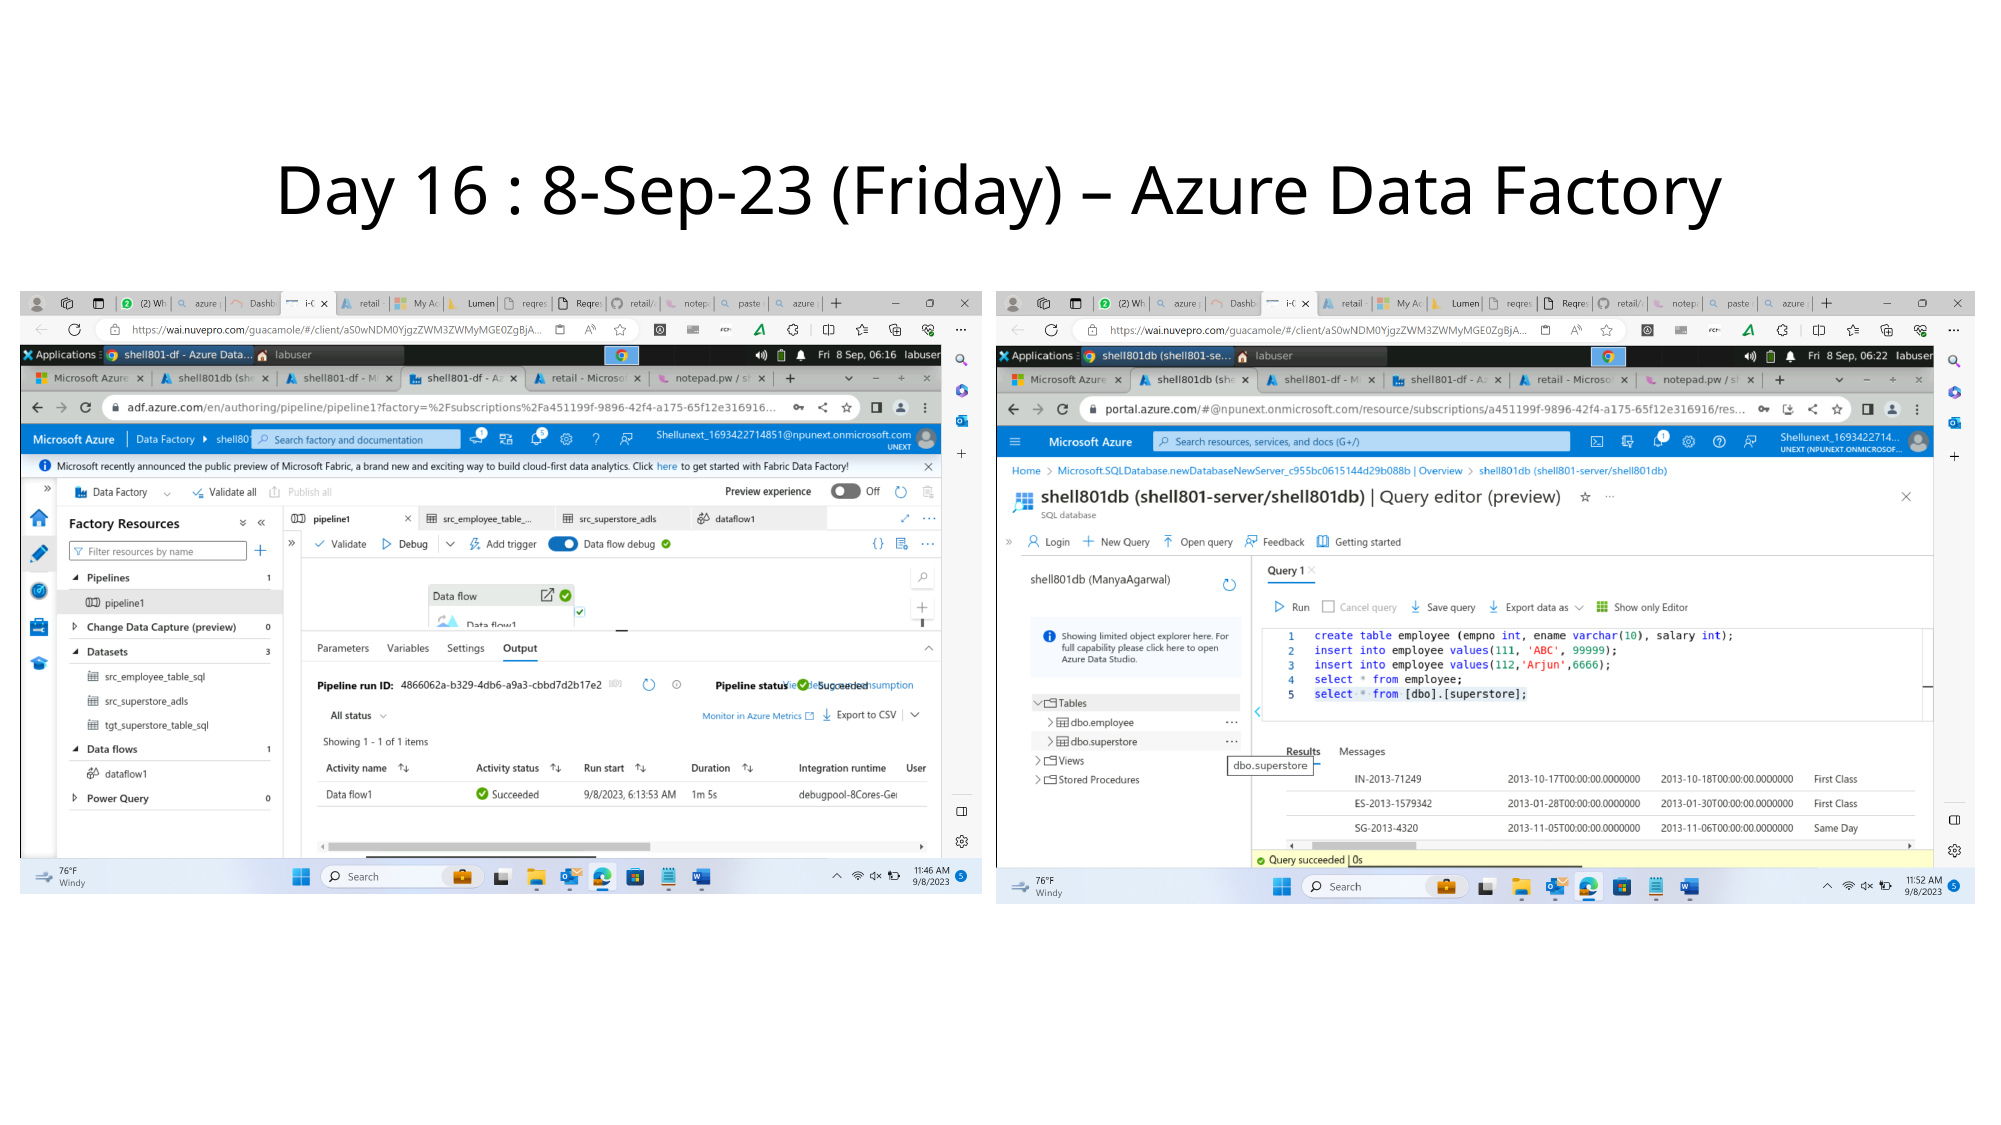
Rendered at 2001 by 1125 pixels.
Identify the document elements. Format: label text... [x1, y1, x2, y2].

title Day 16 : 8-Sep-23 (Friday) – Azure Data Factory [249, 107, 1750, 237]
picture [996, 291, 1975, 904]
picture [19, 291, 982, 894]
